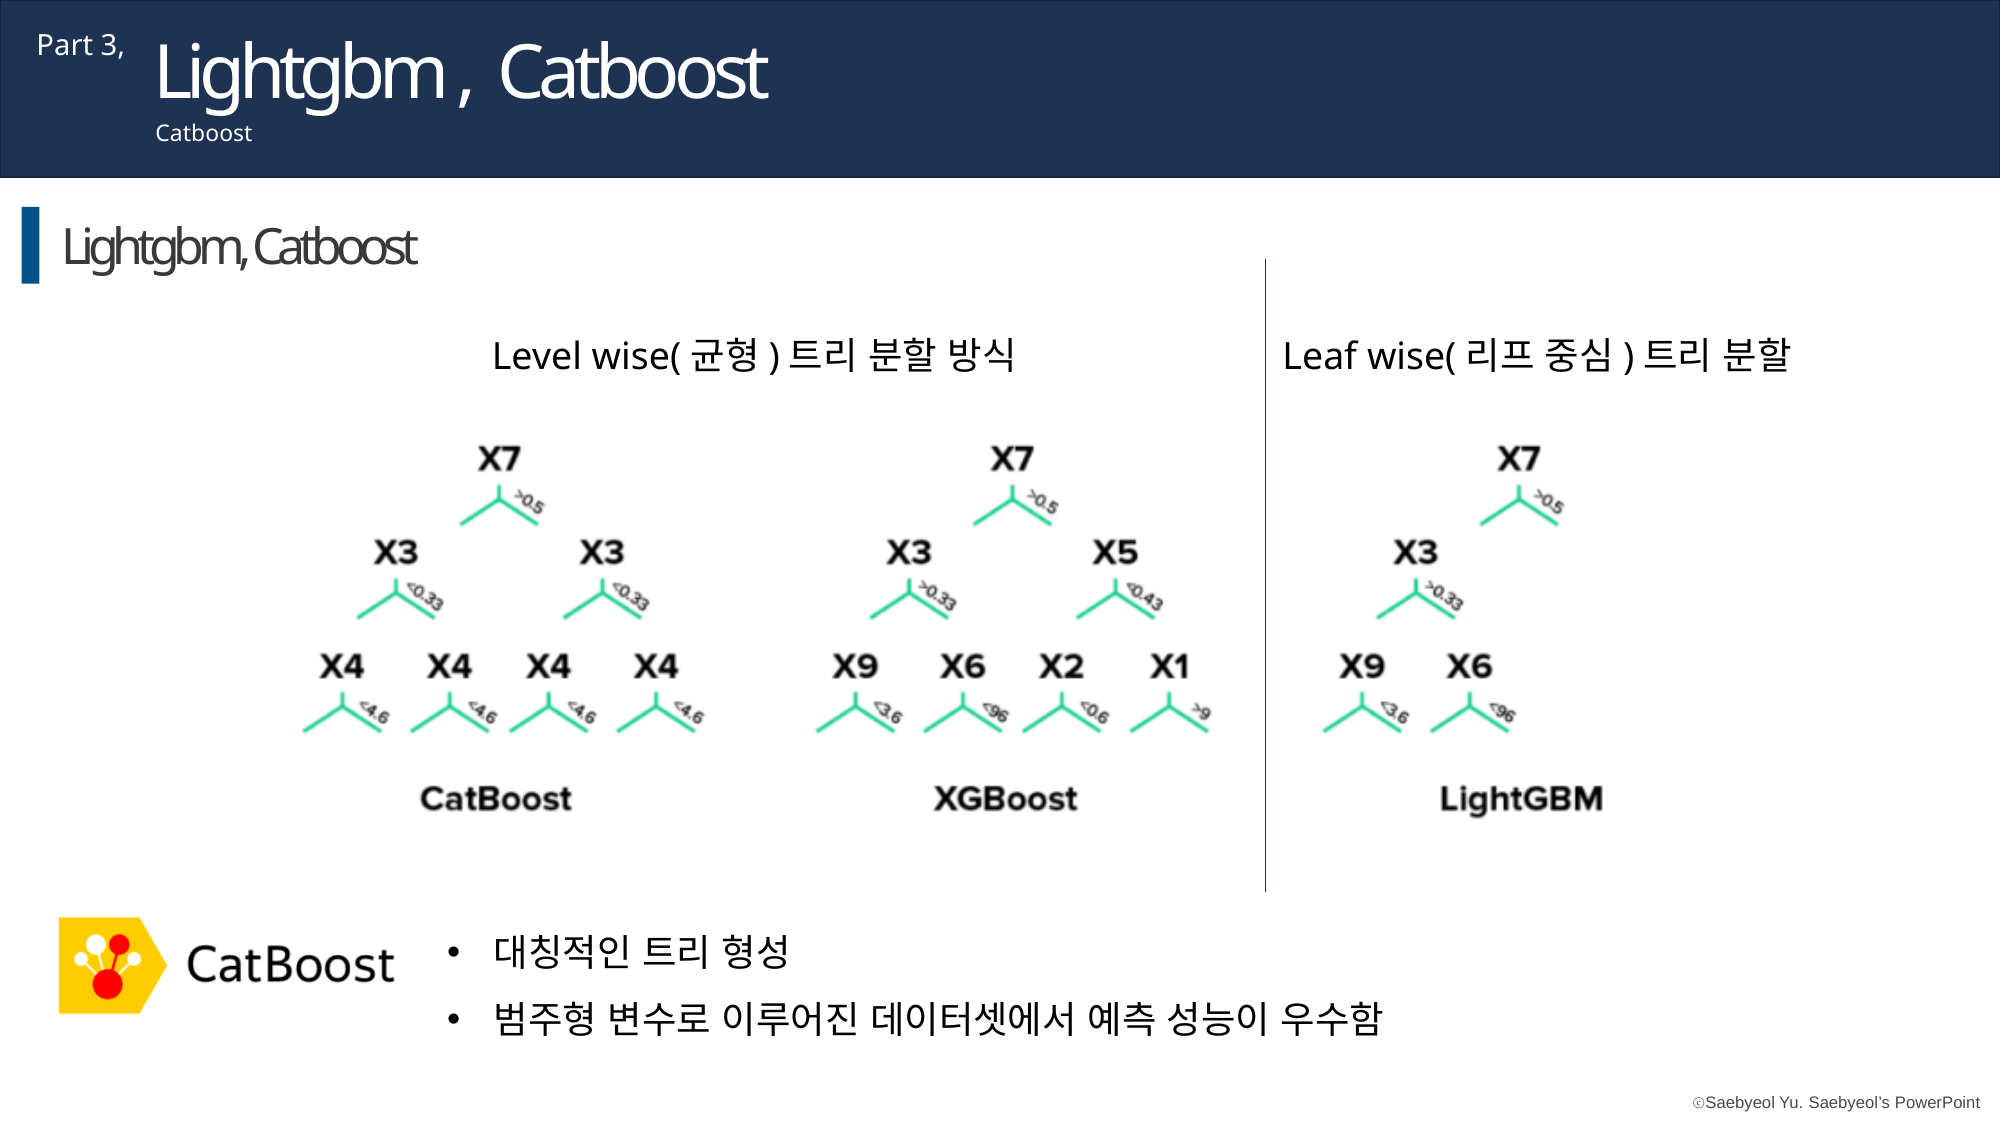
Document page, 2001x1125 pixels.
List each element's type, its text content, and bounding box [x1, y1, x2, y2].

text_box Lightgbm, Catboost [46, 207, 435, 283]
text_box Part 3, [21, 19, 148, 69]
text_box Level wise(균형)트리 분할 방식 [477, 324, 1055, 359]
text_box Leaf wise(리프 중심)트리 분할 [1267, 324, 1811, 385]
text_box [21, 206, 40, 285]
text_box Lightgbm , Catboost [138, 16, 786, 122]
picture [1266, 359, 1687, 860]
text_box [0, 0, 2000, 178]
picture [30, 891, 432, 1042]
text_box Catboost [140, 110, 268, 154]
picture [264, 359, 1265, 860]
text_box 대칭적인 트리 형성 범주형 변수로 이루어진 데이터셋에서 예측 성능이 우수함 [432, 898, 1492, 1049]
